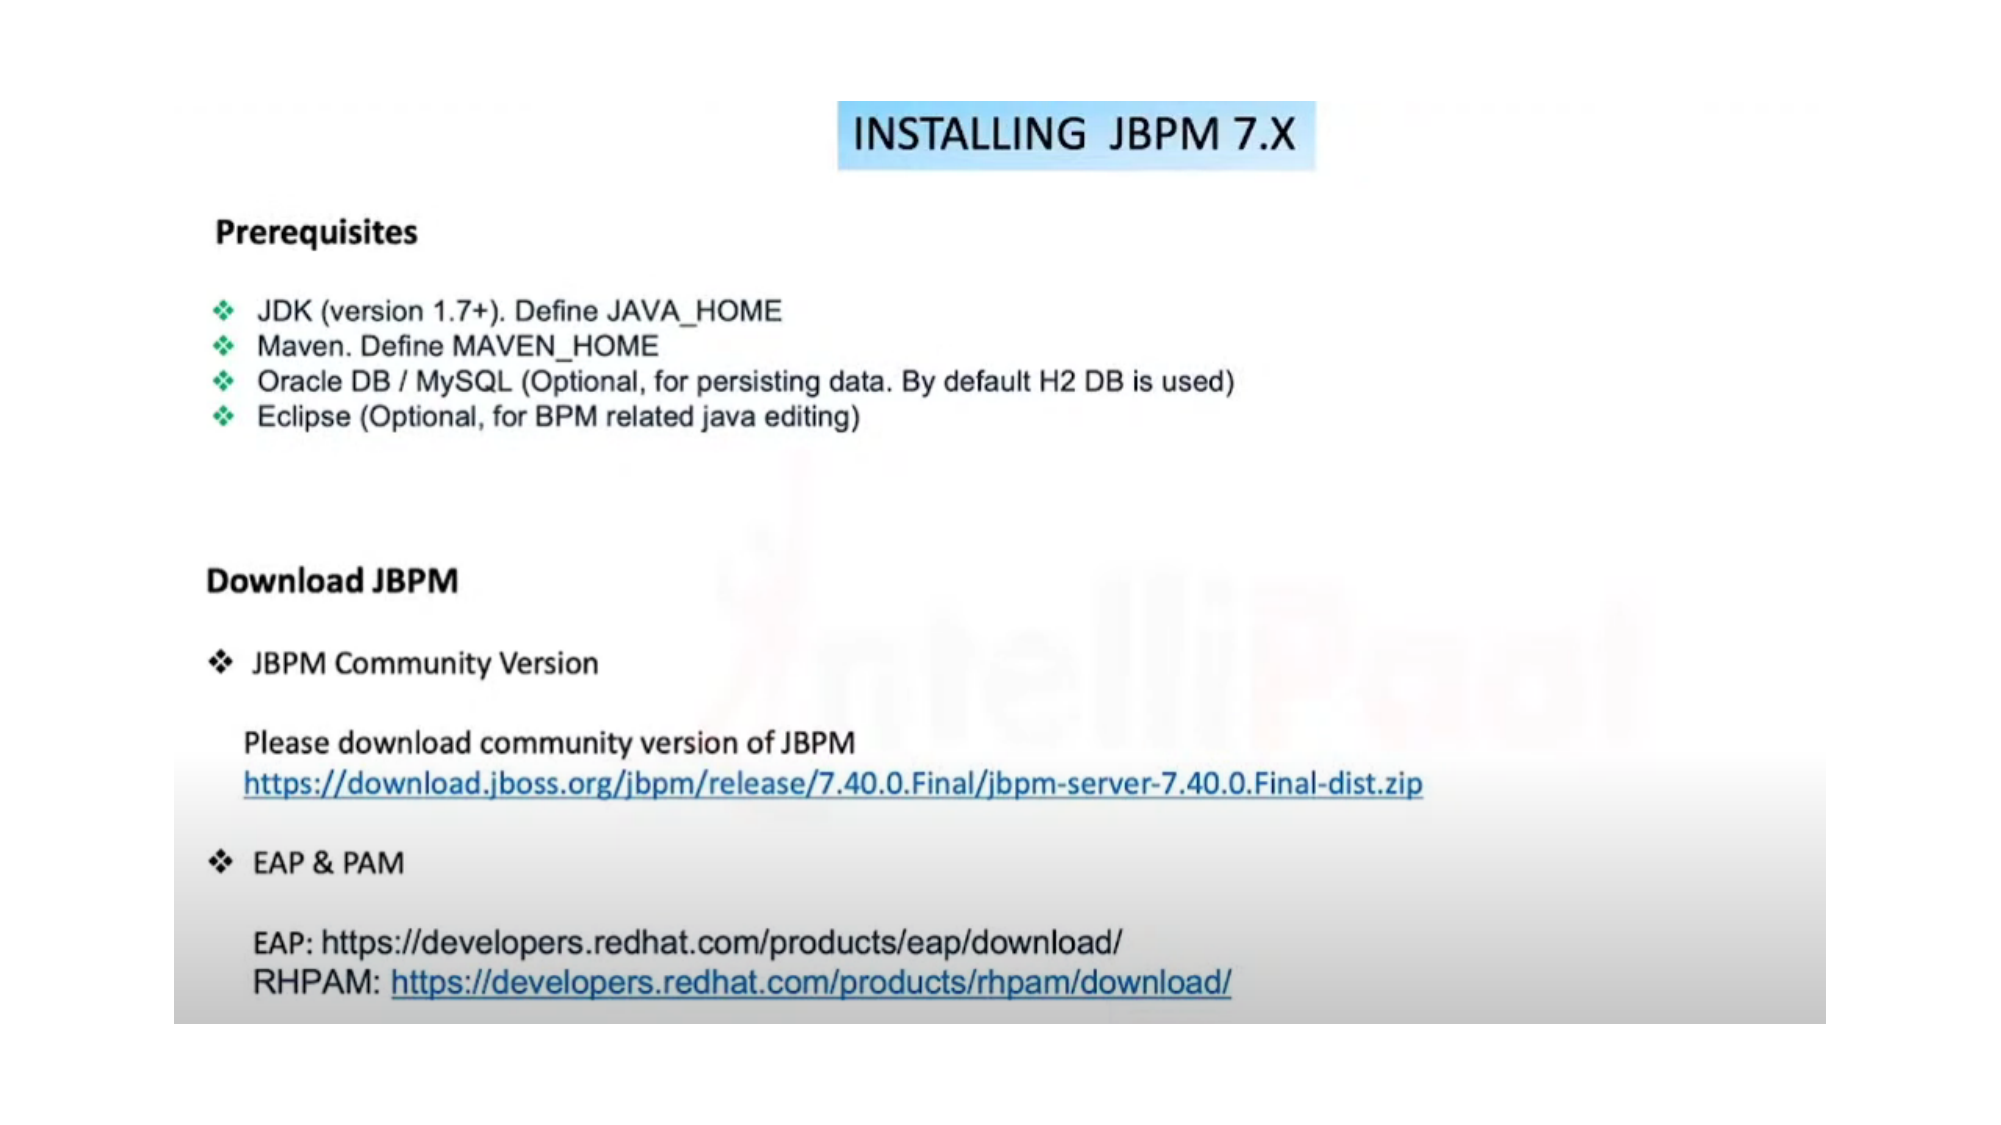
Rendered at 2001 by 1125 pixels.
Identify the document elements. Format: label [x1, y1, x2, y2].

picture [174, 101, 1826, 1024]
